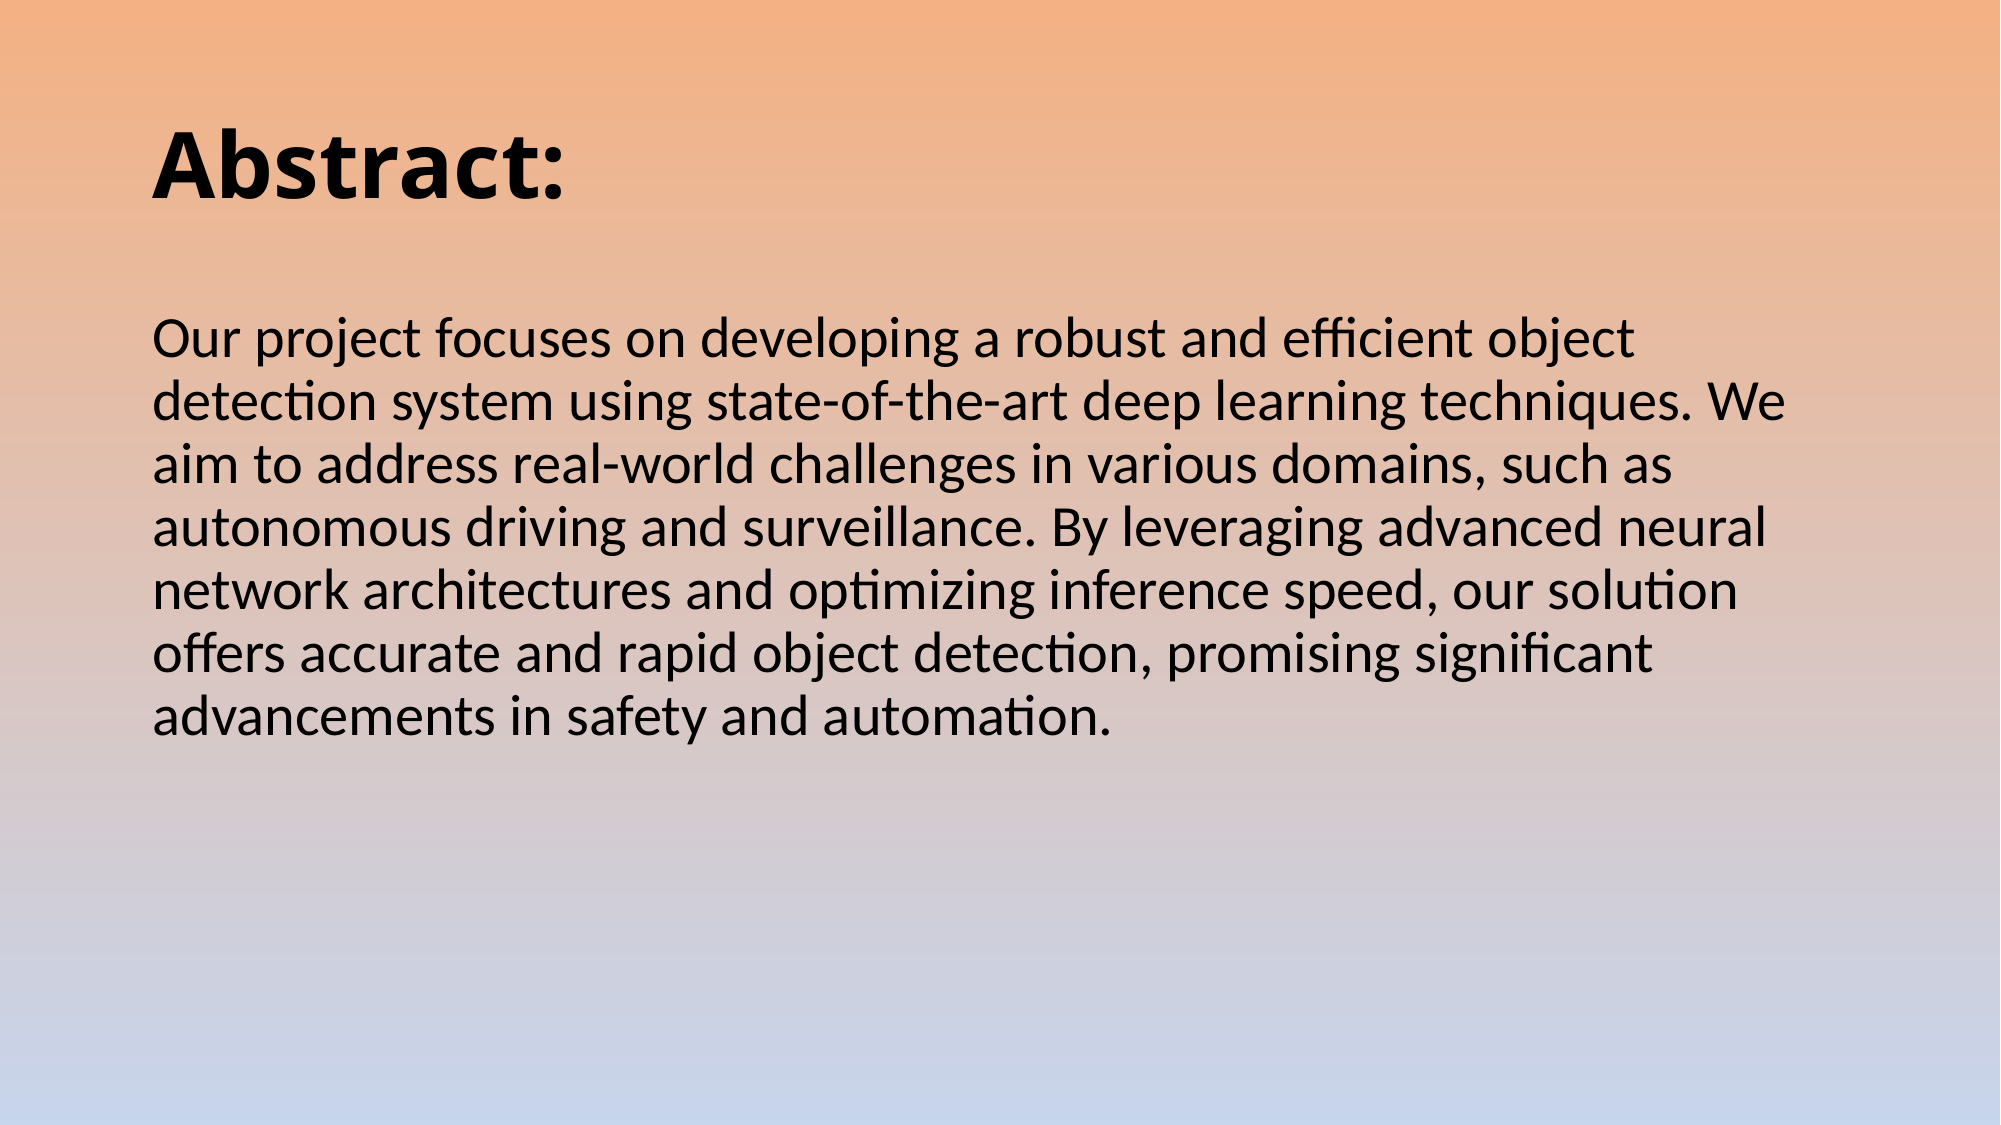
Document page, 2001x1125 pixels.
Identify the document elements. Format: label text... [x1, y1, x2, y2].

title Abstract: [137, 59, 1863, 278]
list Our project focuses on developing a robust and efficient object detection system using state-of-the-art deep learning techniques. We aim to address real-world challenges in various domains, such as autonomous driving and surveillance. By leveraging advanced neural network architectures and optimizing inference speed, our solution offers accurate and rapid object detection, promising significant advancements in safety and automation. [137, 299, 1863, 1014]
